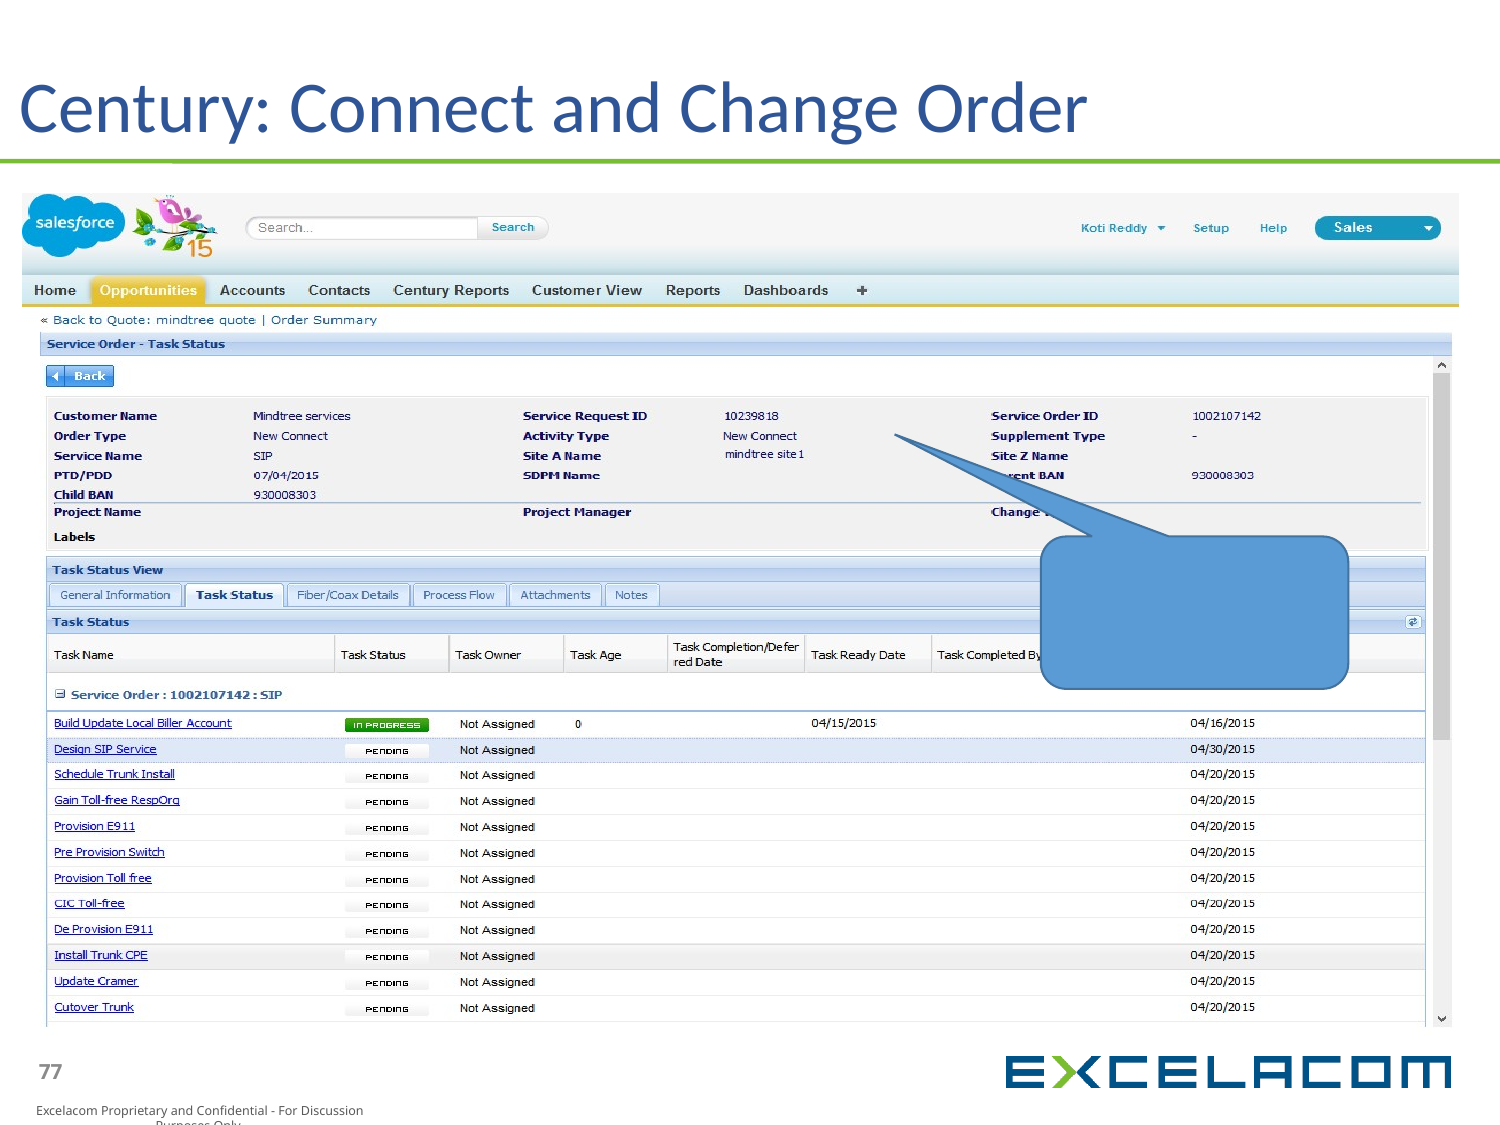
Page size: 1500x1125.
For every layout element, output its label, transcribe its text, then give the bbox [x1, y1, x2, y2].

picture [1006, 1056, 1451, 1088]
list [22, 193, 1459, 1043]
slide_number 77 [23, 1043, 93, 1103]
text_box Century: Connect and Change Order [4, 51, 1106, 155]
